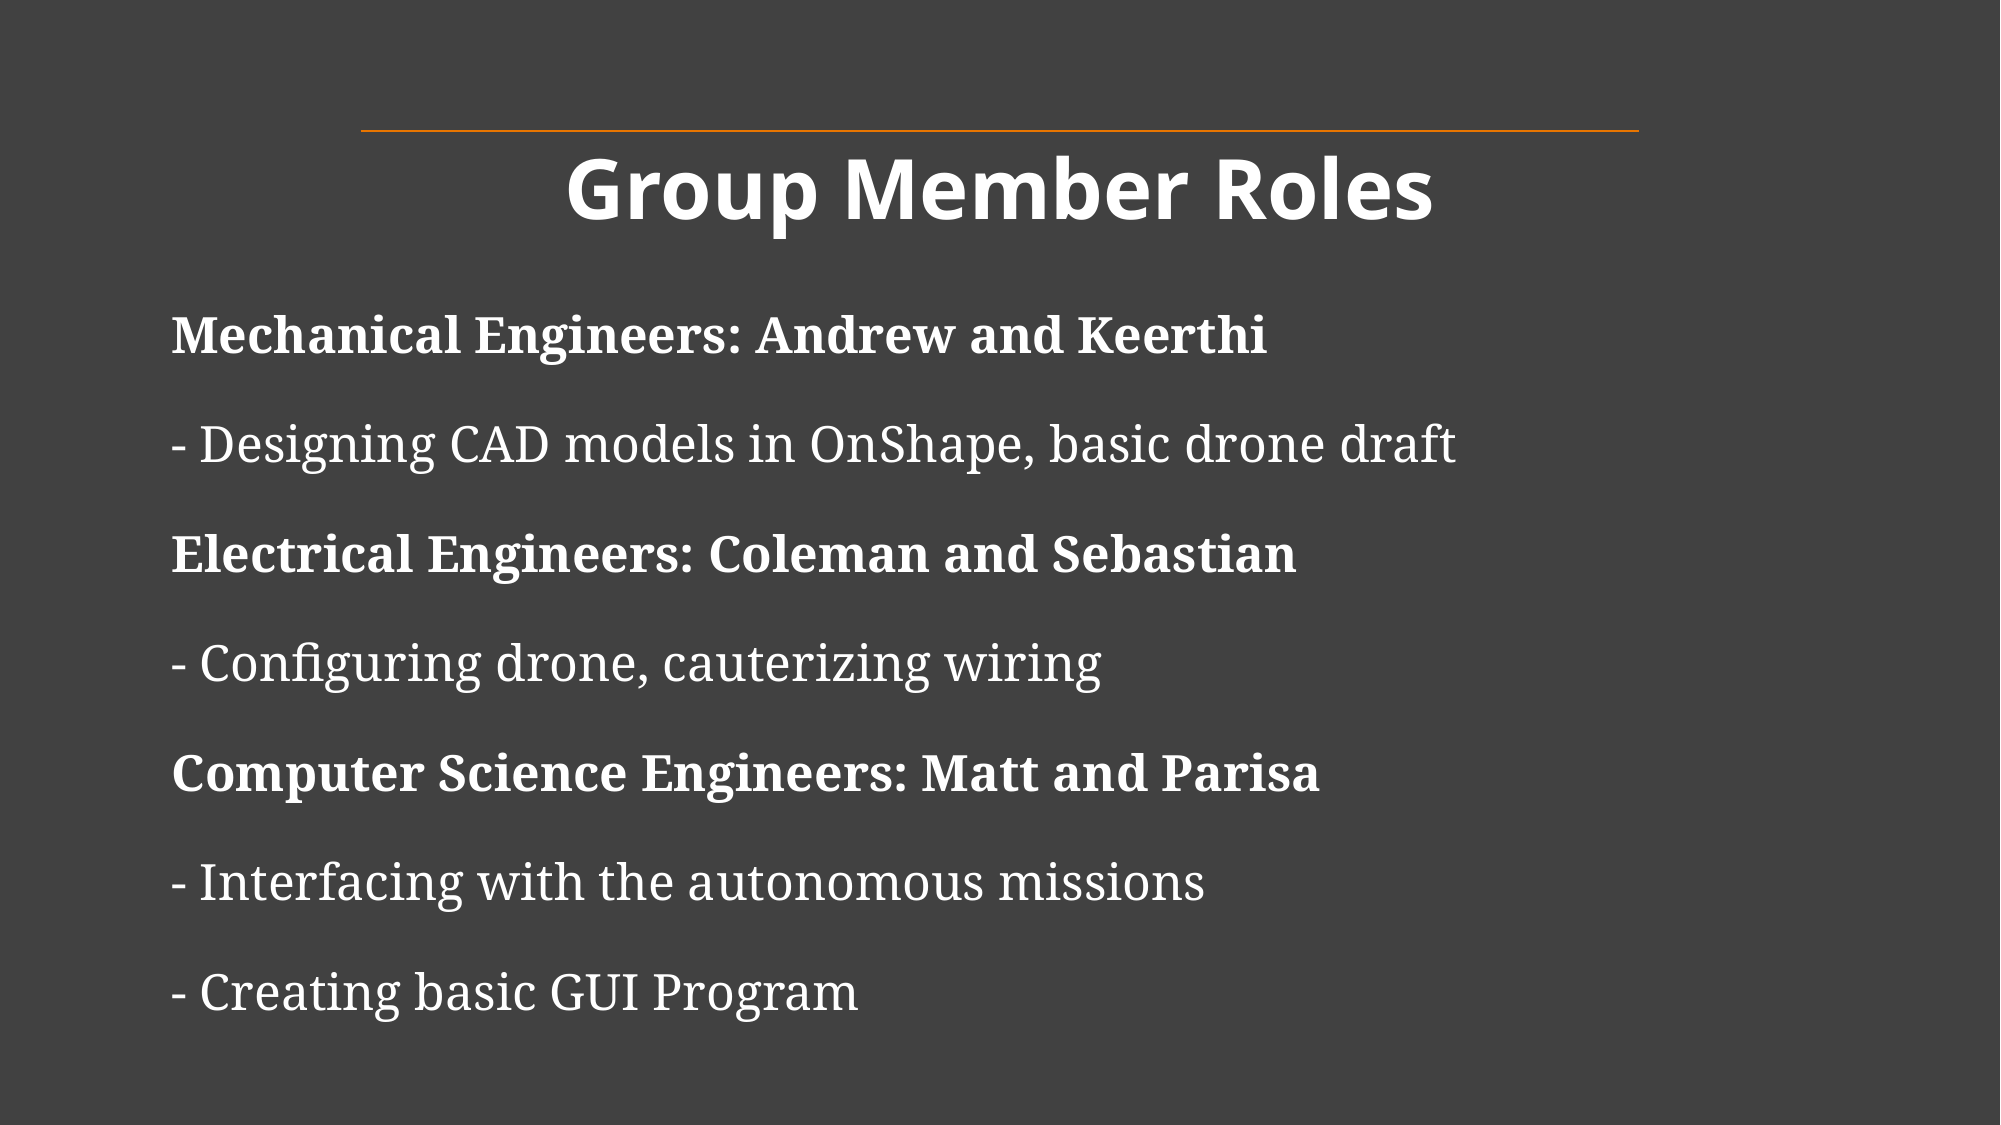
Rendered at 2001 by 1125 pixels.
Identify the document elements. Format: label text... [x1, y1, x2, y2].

title Group Member Roles [150, 151, 1850, 302]
list Mechanical Engineers: Andrew and Keerthi - Designing CAD models in OnShape, basic drone draft Electrical Engineers: Coleman and Sebastian - Configuring drone, cauterizing wiring Computer Science Engineers: Matt and Parisa - Interfacing with the autonomous missions - Creating basic GUI Program [171, 291, 1851, 935]
